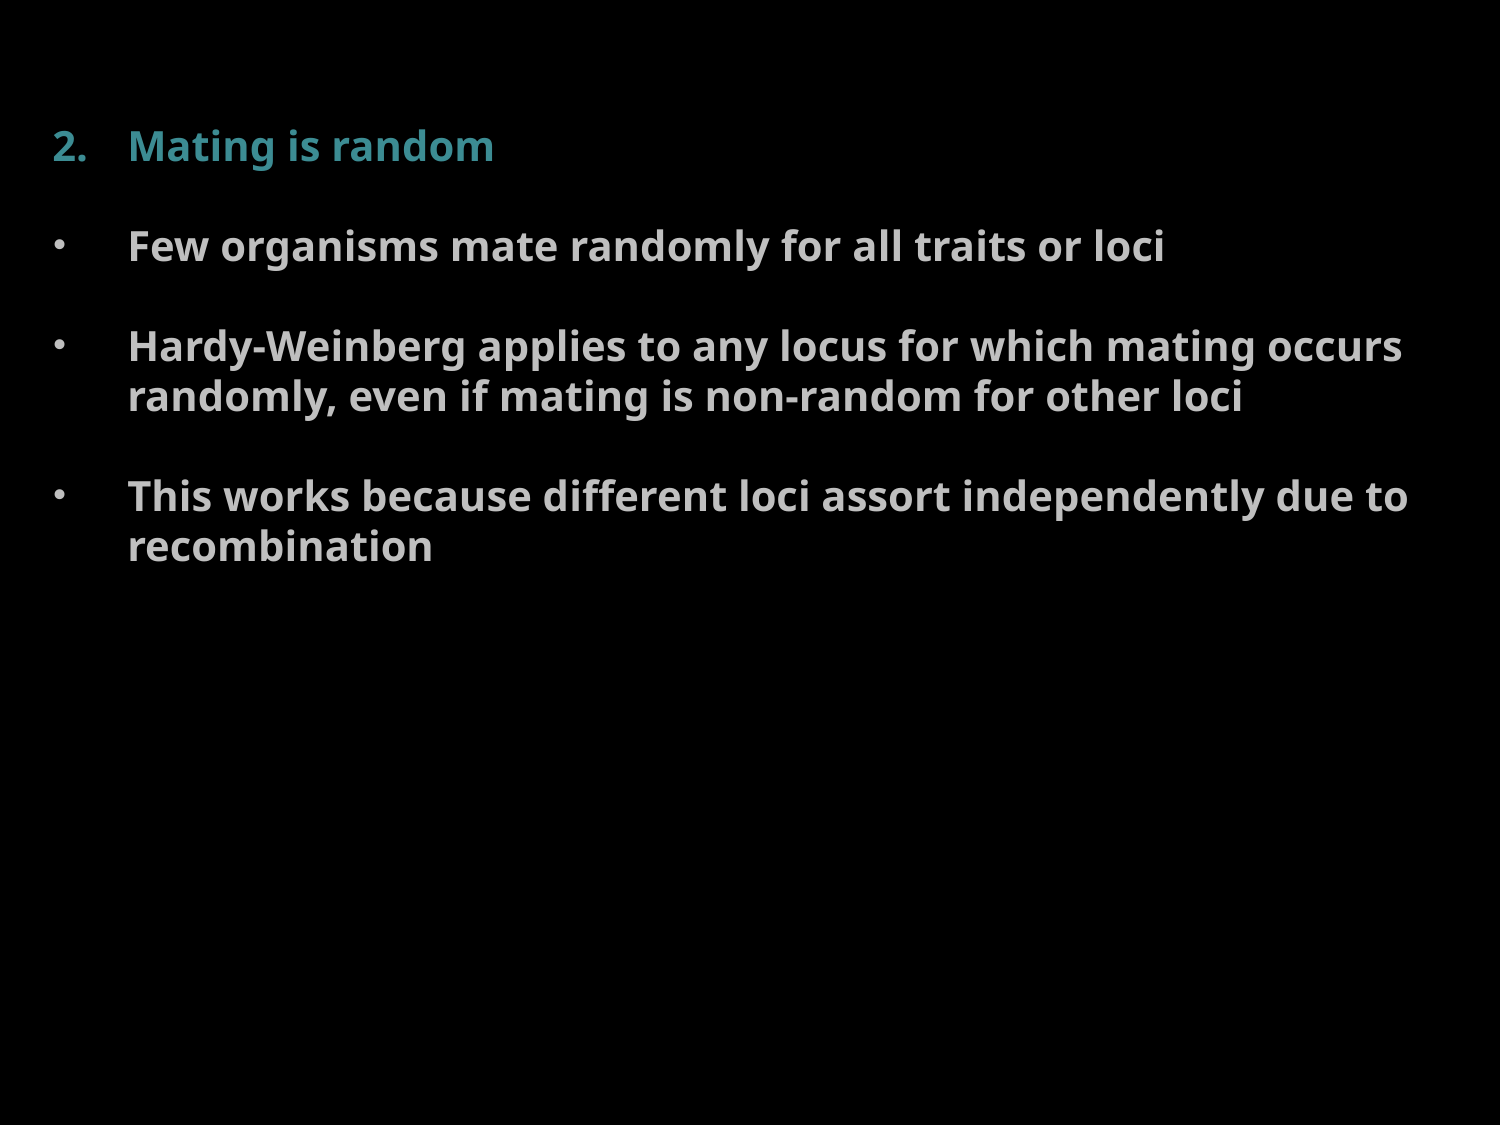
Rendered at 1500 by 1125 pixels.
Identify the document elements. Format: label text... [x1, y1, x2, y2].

text_box Mating is random Few organisms mate randomly for all traits or loci Hardy-Weinberg applies to any locus for which mating occurs randomly, even if mating is non-random for other loci This works because different loci assort independently due to recombination [37, 62, 1463, 678]
